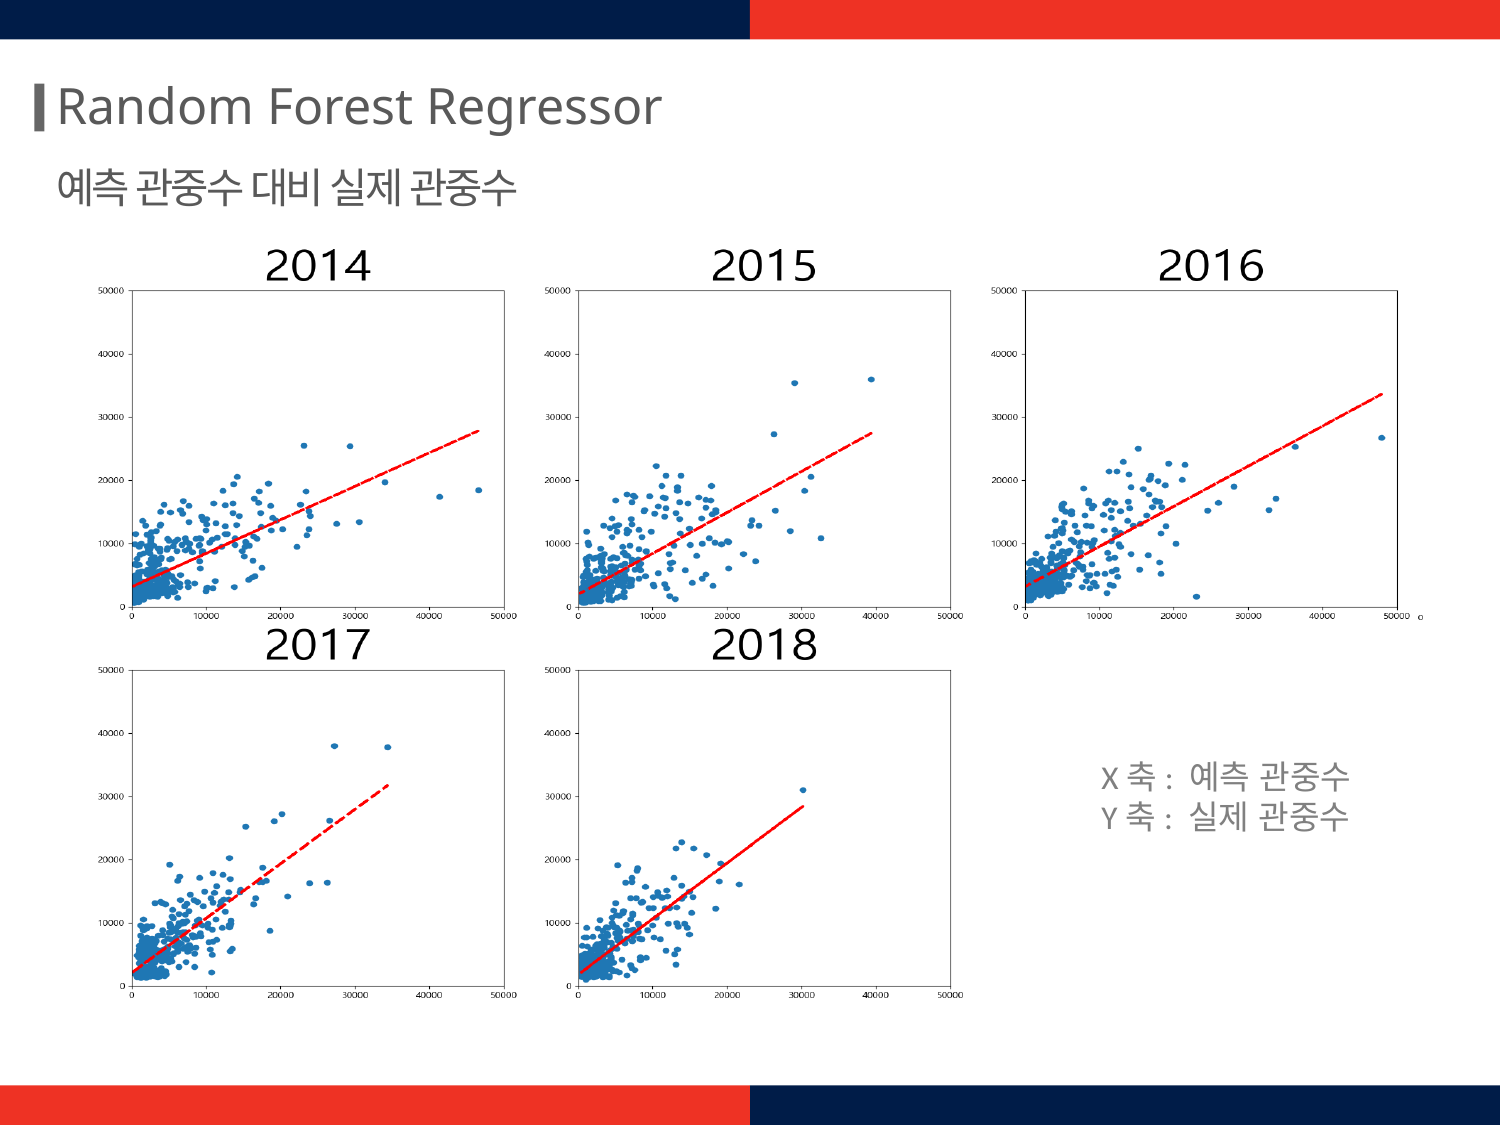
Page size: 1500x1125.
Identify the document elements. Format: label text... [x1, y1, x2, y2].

text_box [0, 0, 749, 40]
picture [68, 231, 1432, 1041]
text_box Random Forest Regressor [41, 66, 858, 142]
text_box [749, 0, 1500, 40]
text_box [0, 1085, 750, 1125]
text_box 예측 관중수 대비 실제 관중수 [41, 154, 1227, 220]
text_box [750, 1085, 1500, 1125]
